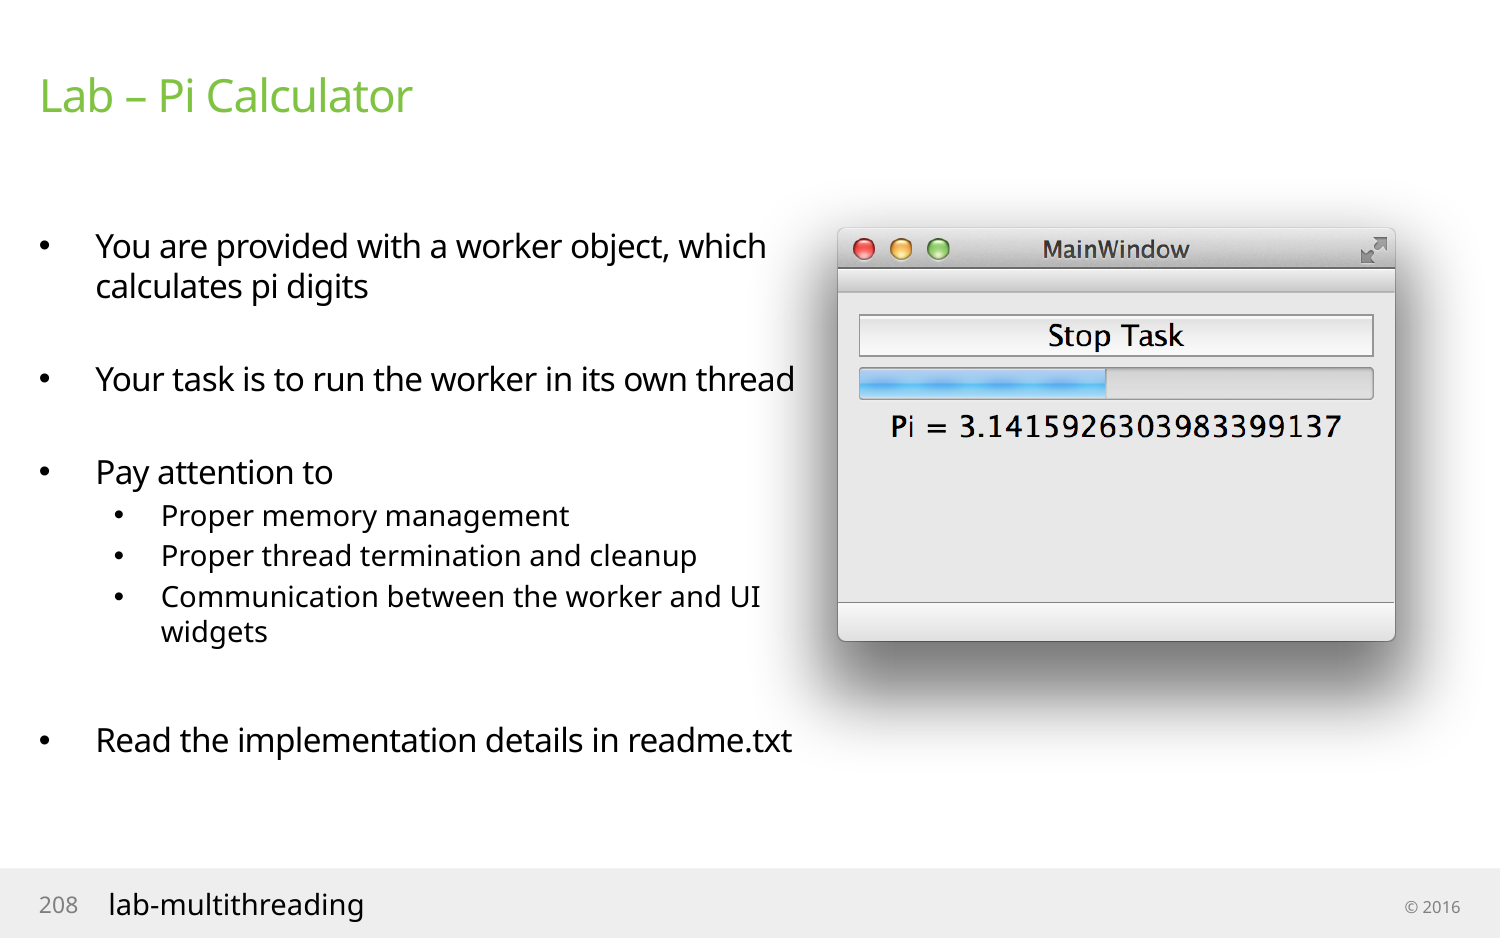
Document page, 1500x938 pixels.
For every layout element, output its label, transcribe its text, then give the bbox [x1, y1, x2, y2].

title Lab – Pi Calculator [39, 66, 1052, 195]
slide_number 208 [39, 892, 410, 921]
list You are provided with a worker object, which calculates pi digits Your task is to run the worker in its own thread Pay attention to Proper memory management Proper thread termination and cleanup Communication between the worker and UI widgets Read the implementation details in readme.txt [39, 224, 805, 846]
picture [732, 163, 1500, 787]
text_box lab-multithreading [93, 894, 795, 927]
footer © 2016 [1188, 896, 1461, 917]
